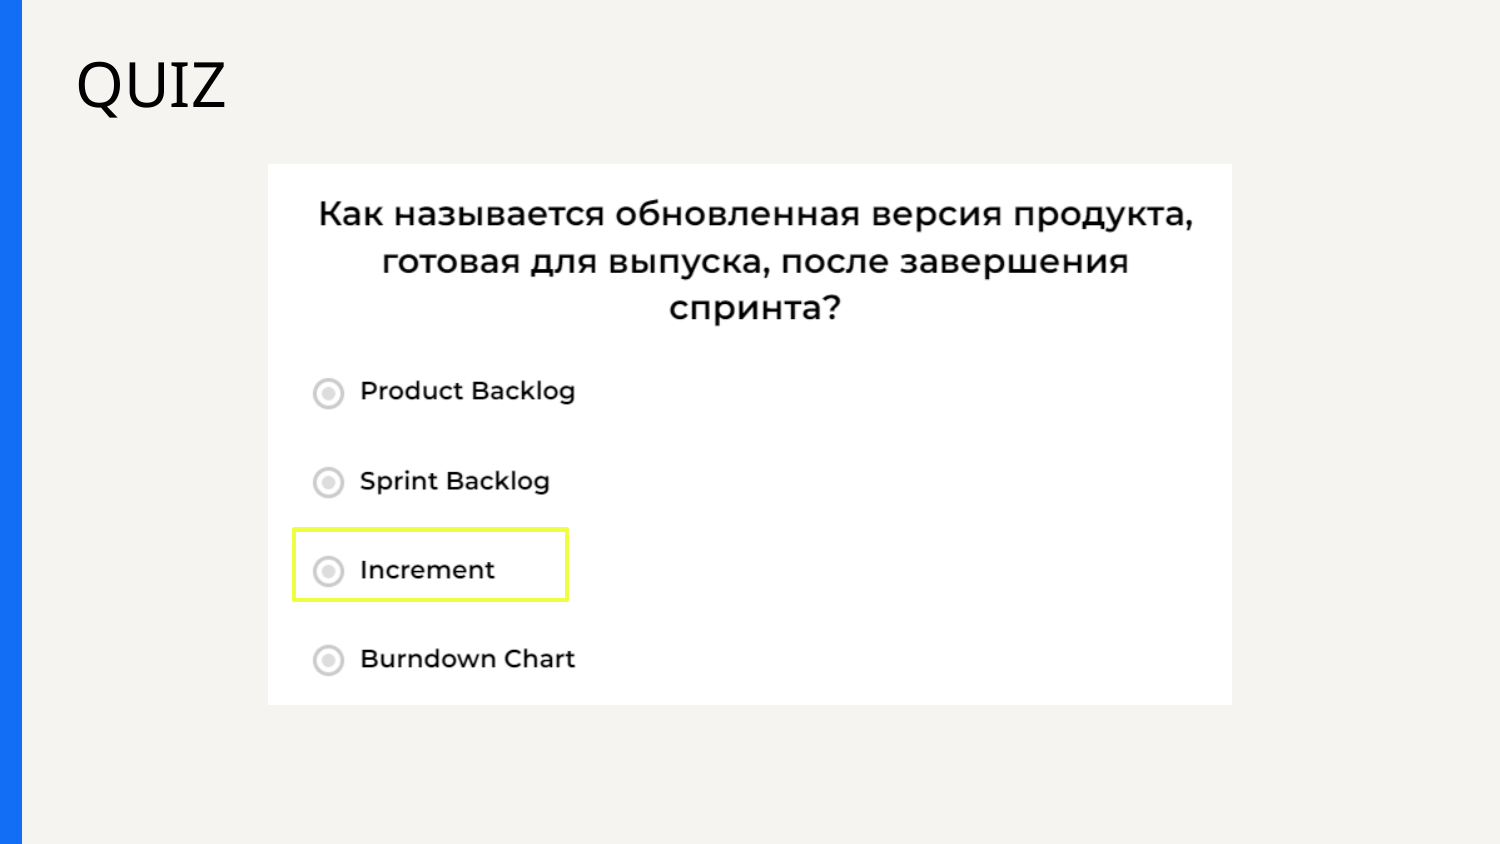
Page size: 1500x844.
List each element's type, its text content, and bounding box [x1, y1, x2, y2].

picture [268, 164, 1232, 705]
title QUIZ [60, 29, 1054, 183]
text_box [0, 0, 22, 844]
